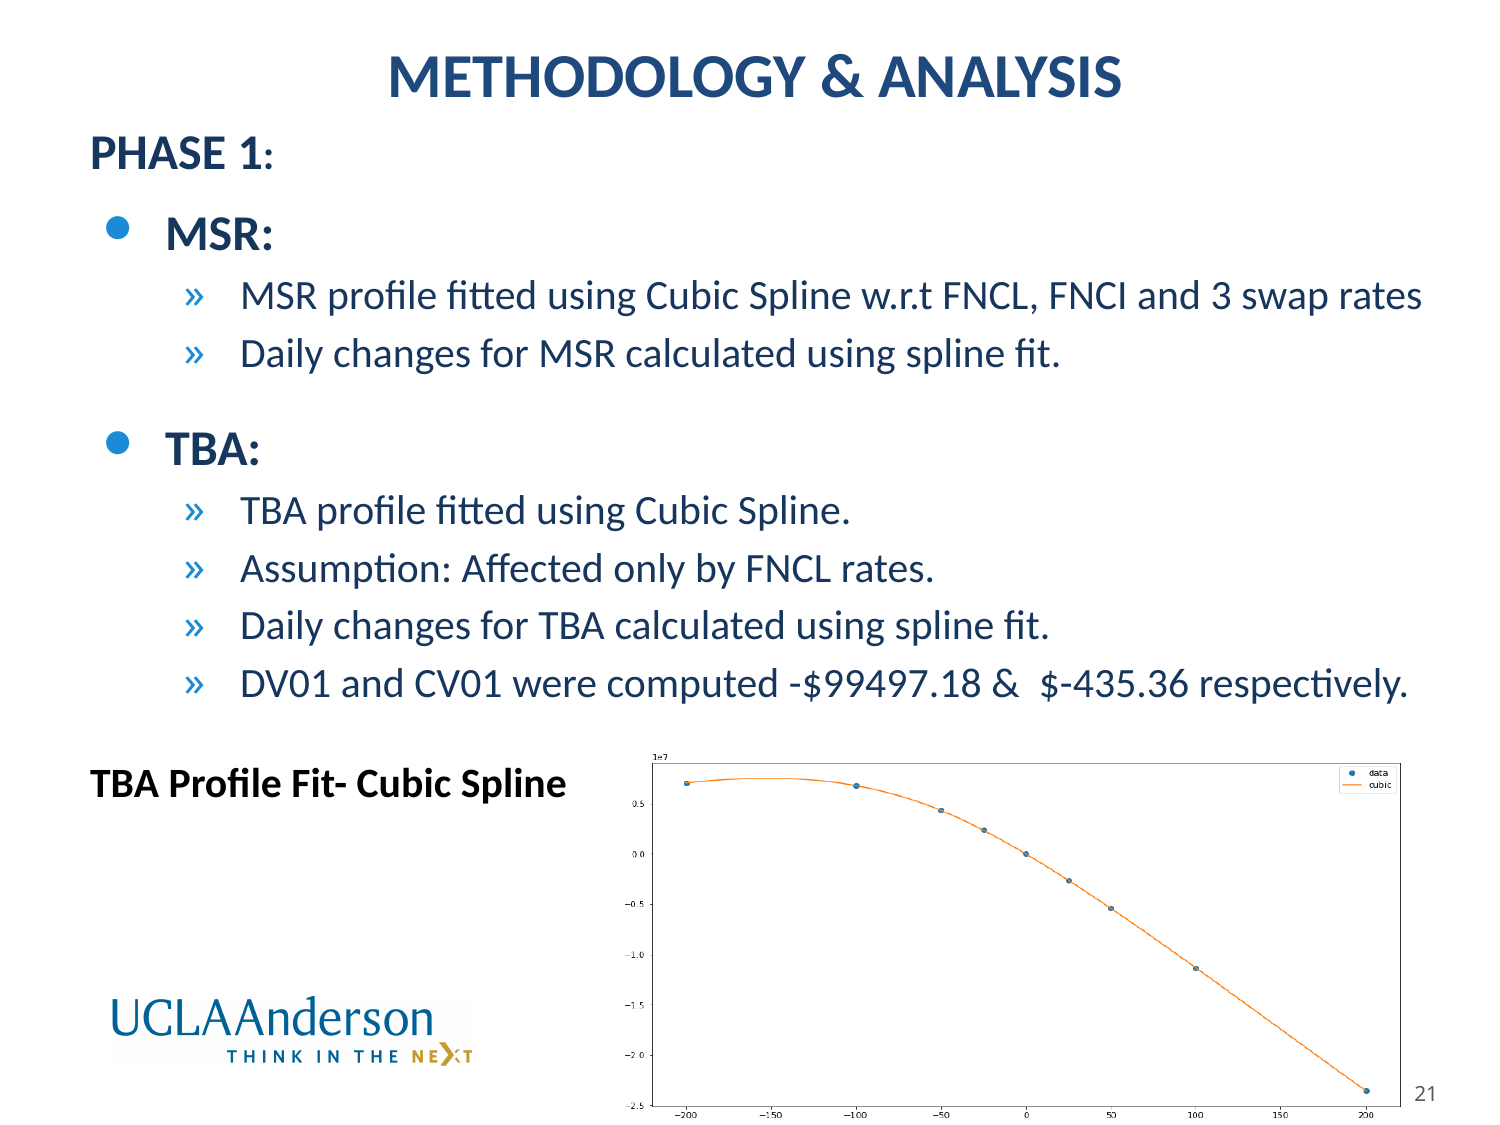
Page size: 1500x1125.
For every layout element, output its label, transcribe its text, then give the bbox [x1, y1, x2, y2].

picture [112, 996, 473, 1066]
title METHODOLOGY & ANALYSIS [75, 15, 1423, 118]
slide_number 21 [1410, 1064, 1453, 1125]
list PHASE 1: MSR: MSR profile fitted using Cubic Spline w.r.t FNCL, FNCI and 3 swap rates Daily changes for MSR calculated using spline fit. TBA: TBA profile fitted using Cubic Spline. Assumption: Affected only by FNCL rates. Daily changes for TBA calculated using spline fit. DV01 and CV01 were computed -$99497.18 & $-435.36 respectively. [75, 118, 1465, 795]
text_box TBA Profile Fit- Cubic Spline [74, 748, 616, 848]
picture [617, 748, 1405, 1125]
